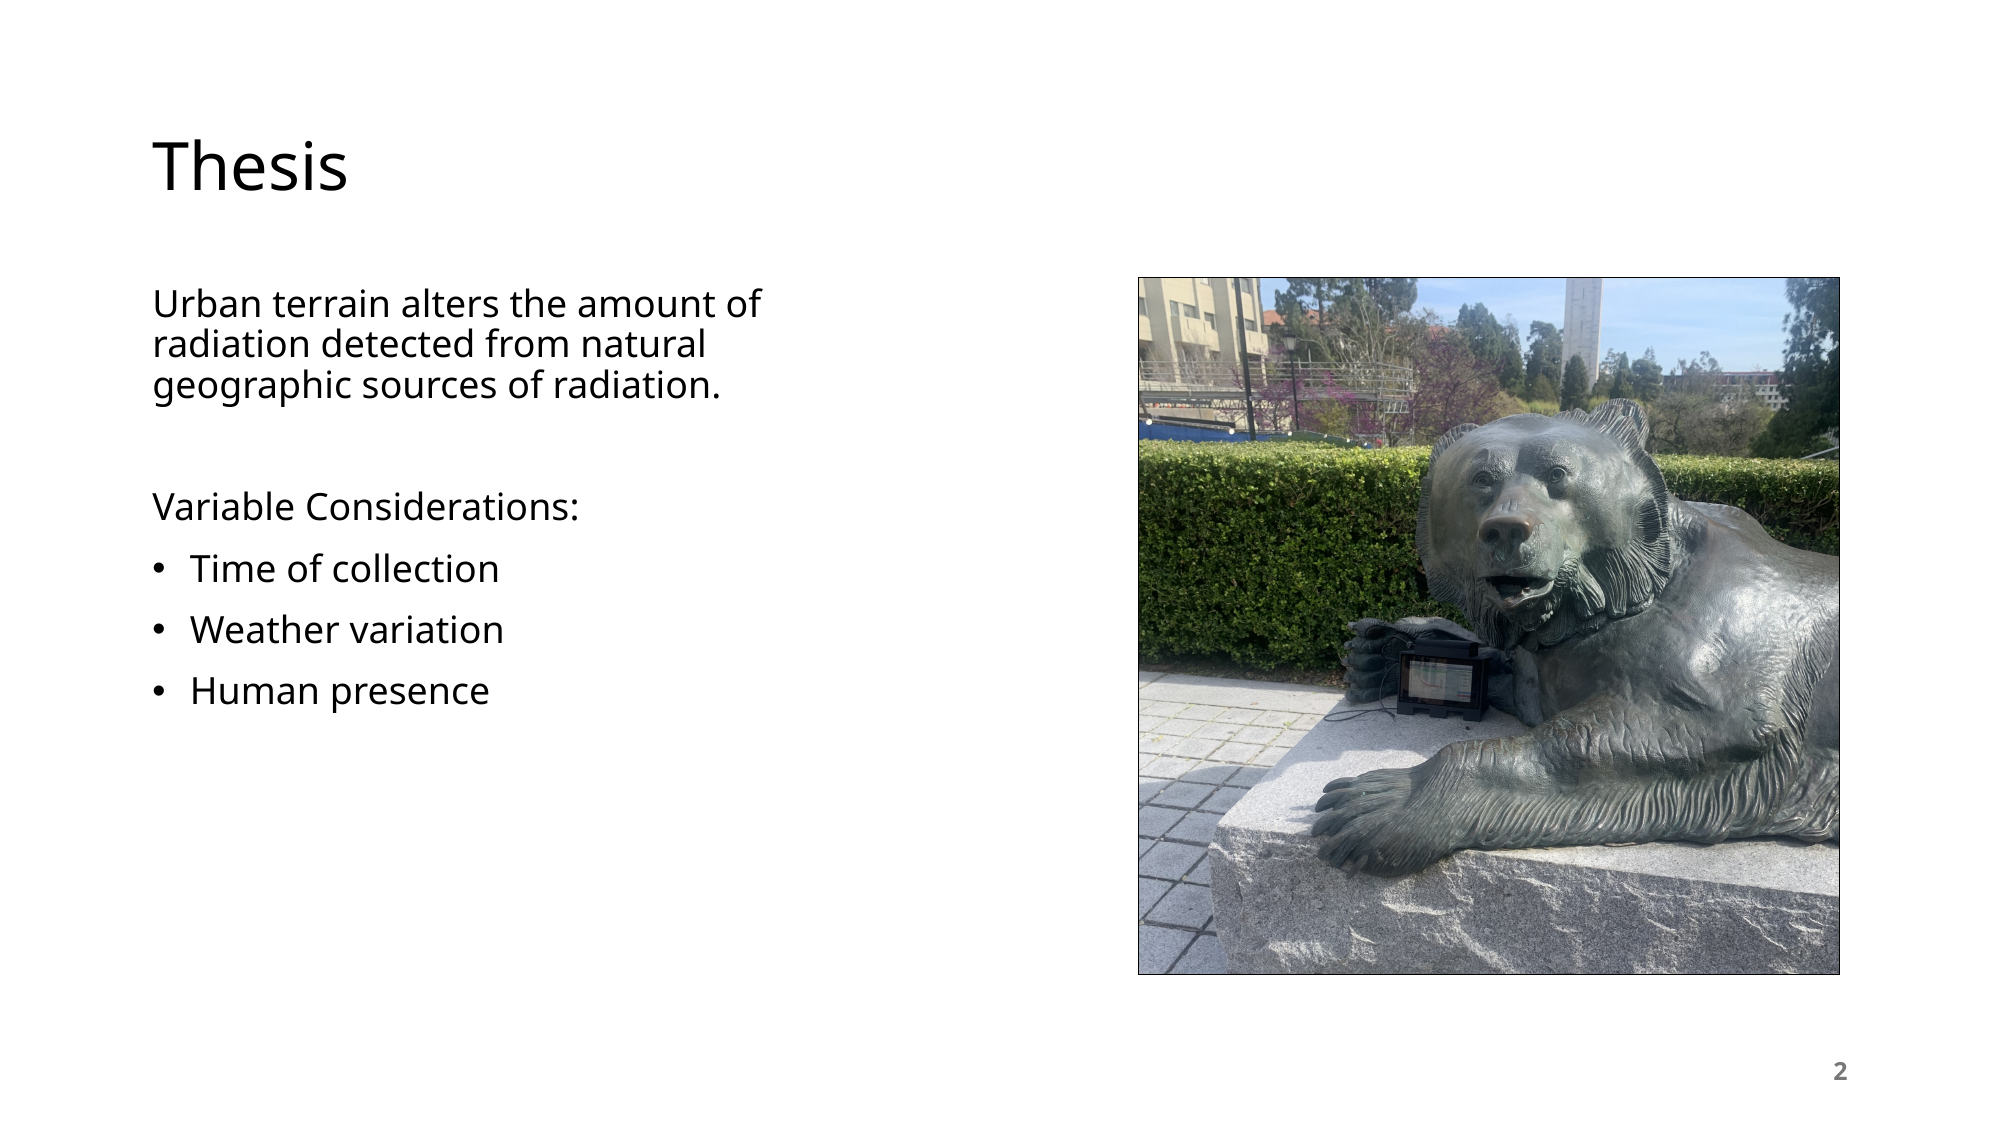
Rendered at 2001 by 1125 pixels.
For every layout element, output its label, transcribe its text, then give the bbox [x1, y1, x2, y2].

picture [1138, 276, 1840, 975]
title Thesis [137, 59, 1863, 278]
list Urban terrain alters the amount of radiation detected from natural geographic sources of radiation. Variable Considerations: Time of collection Weather variation Human presence [137, 277, 922, 992]
slide_number 2 [1412, 1042, 1863, 1103]
